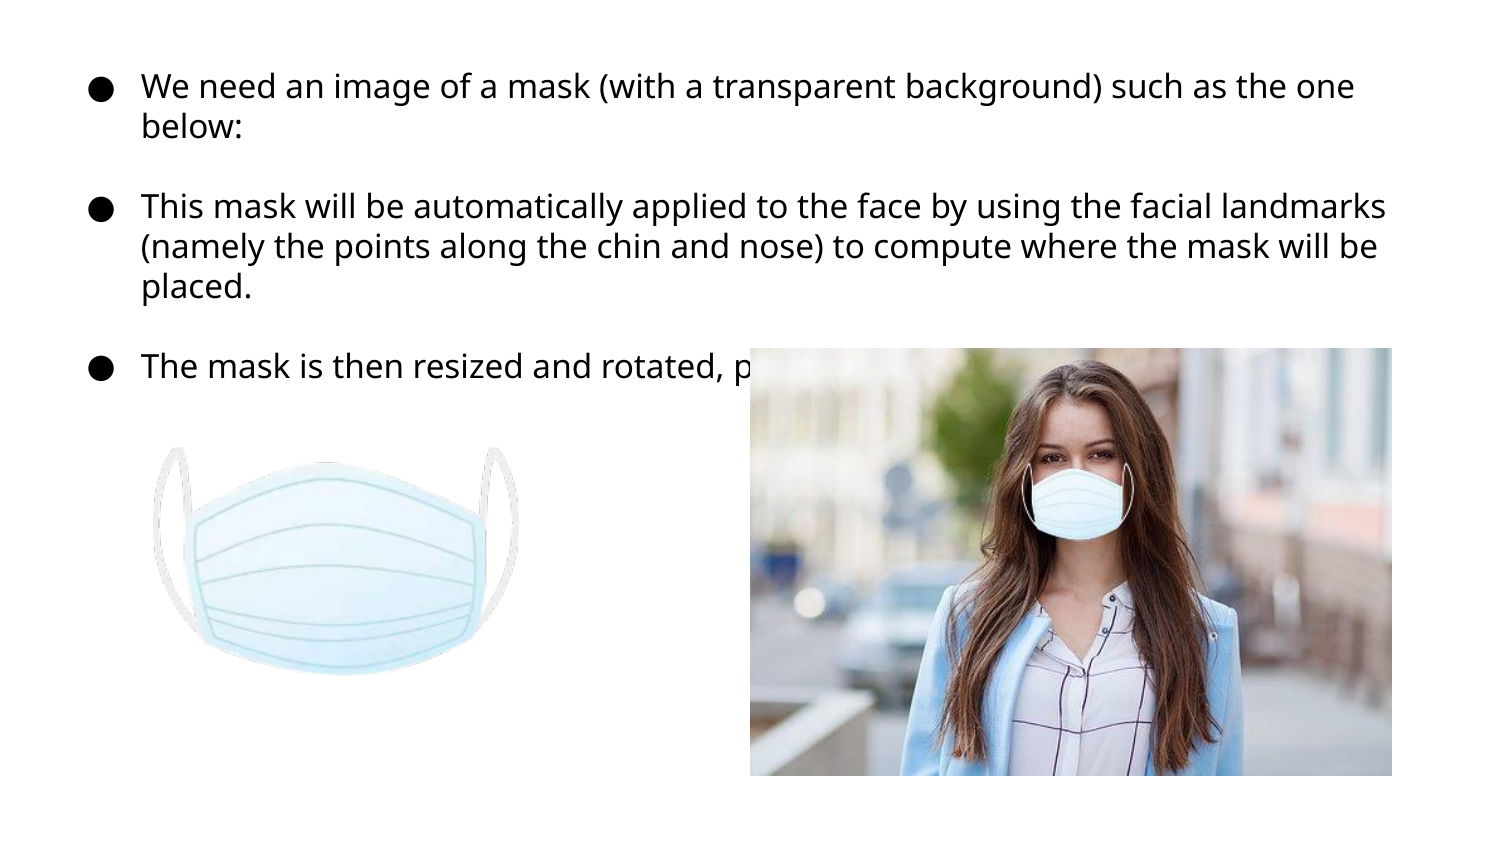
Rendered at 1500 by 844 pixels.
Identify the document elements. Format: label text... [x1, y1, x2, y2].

text_box We need an image of a mask (with a transparent background) such as the one below: This mask will be automatically applied to the face by using the facial landmarks (namely the points along the chin and nose) to compute where the mask will be placed. The mask is then resized and rotated, placing it on the face: [50, 50, 1454, 322]
picture [749, 347, 1392, 776]
picture [153, 447, 520, 677]
